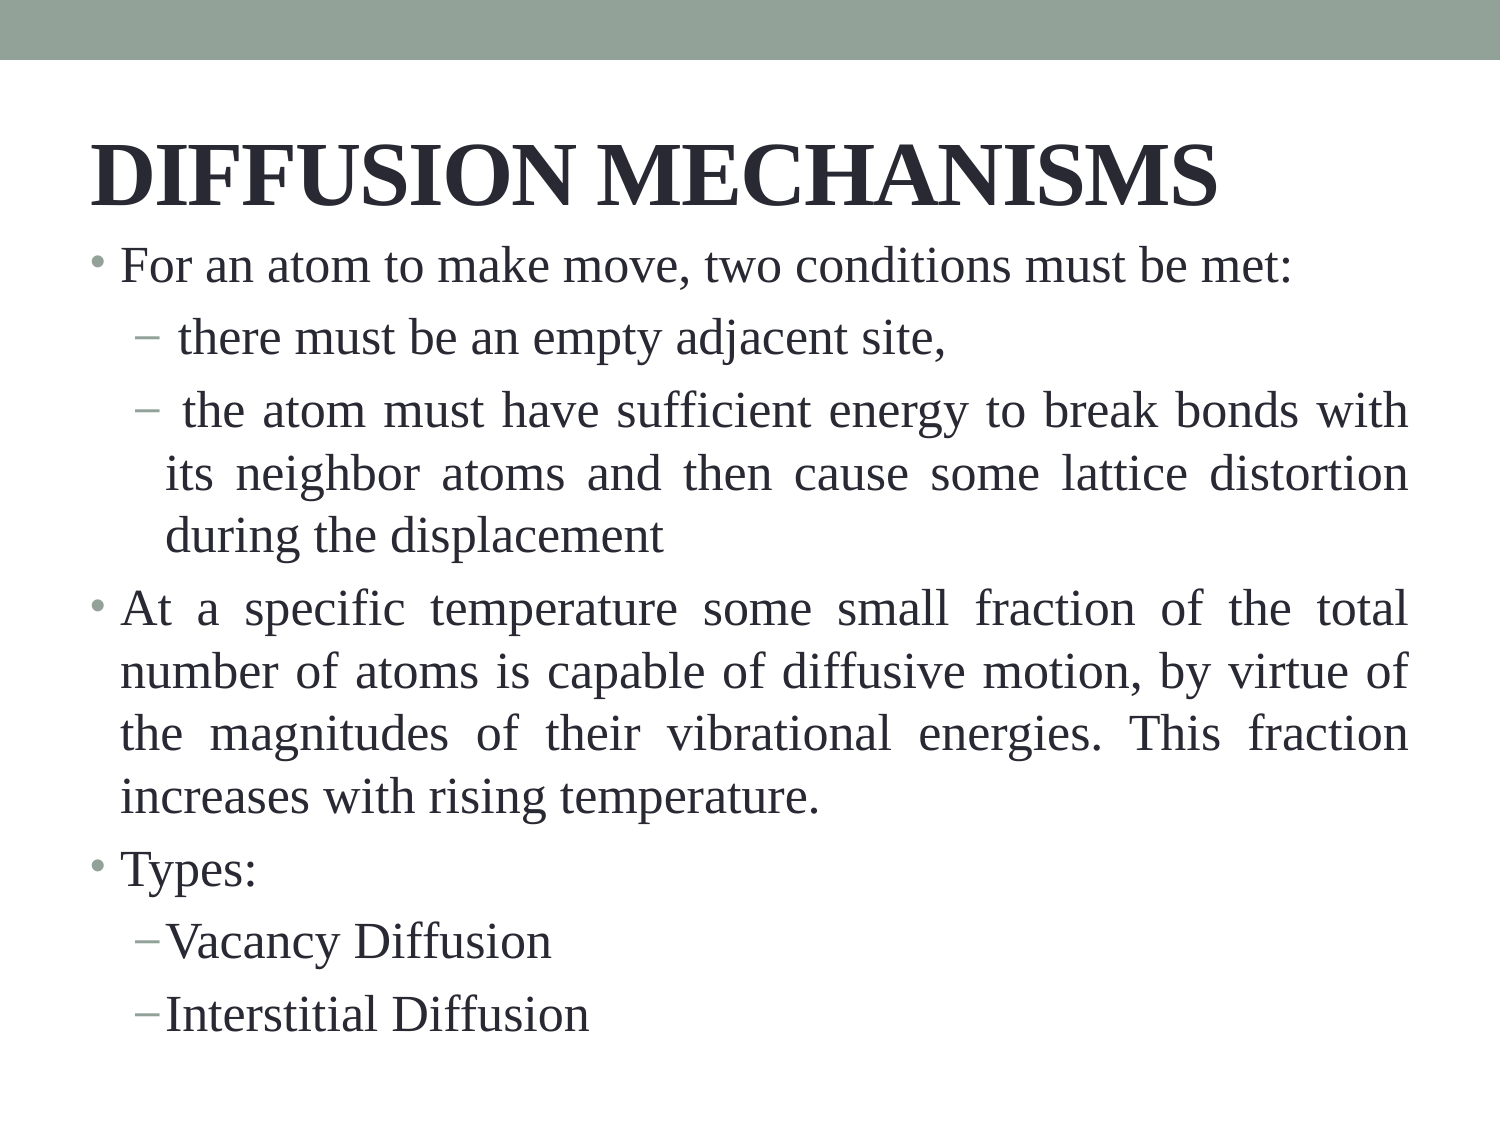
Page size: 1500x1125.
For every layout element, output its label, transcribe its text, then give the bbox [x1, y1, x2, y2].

list For an atom to make move, two conditions must be met: there must be an empty adjacent site, the atom must have sufficient energy to break bonds with its neighbor atoms and then cause some lattice distortion during the displacement At a specific temperature some small fraction of the total number of atoms is capable of diffusive motion, by virtue of the magnitudes of their vibrational energies. This fraction increases with rising temperature. Types: Vacancy Diffusion Interstitial Diffusion [75, 222, 1425, 1023]
title DIFFUSION MECHANISMS [75, 87, 1425, 222]
